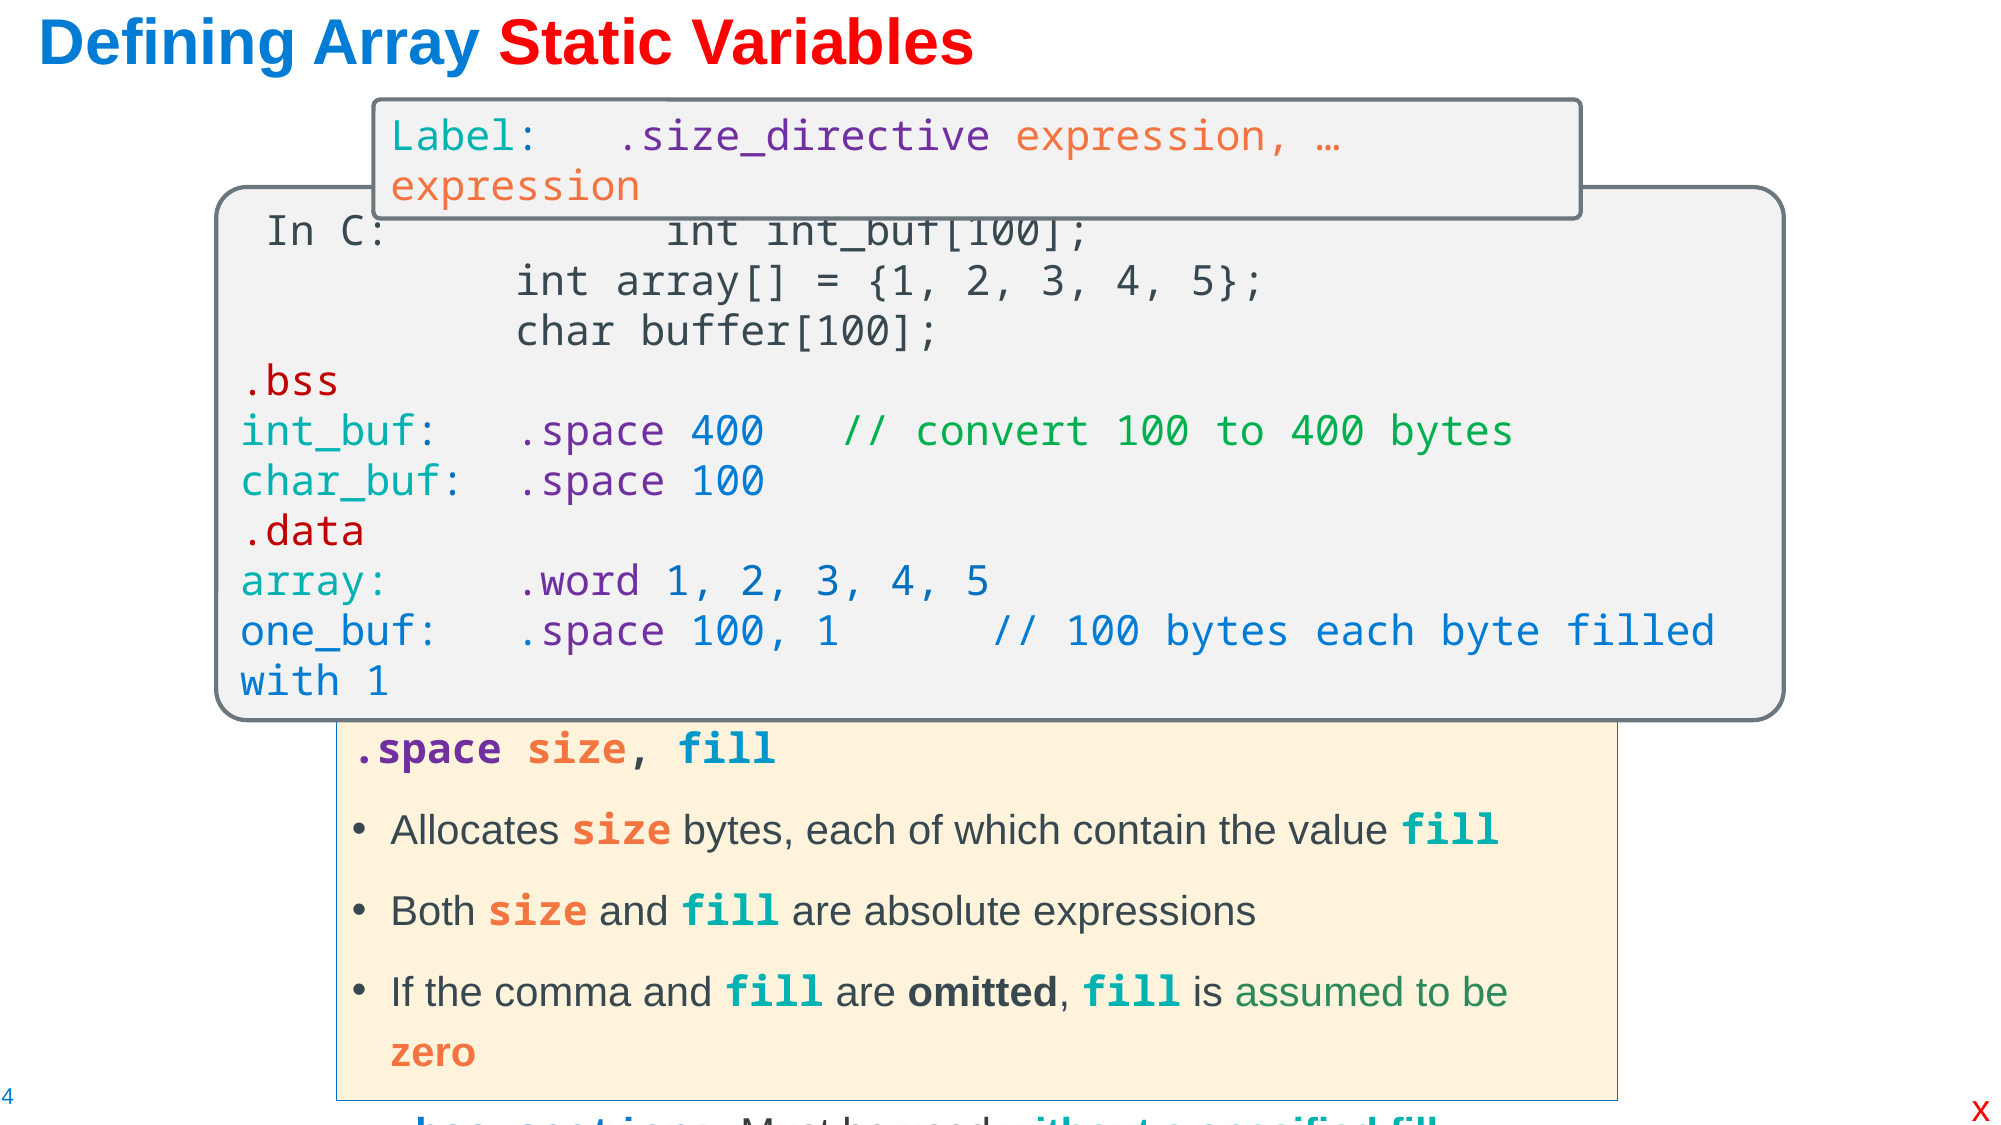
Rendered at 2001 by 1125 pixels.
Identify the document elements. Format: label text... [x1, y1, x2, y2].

text_box Label: .size_directive expression, … expression [373, 99, 1581, 219]
title Defining Array Static Variables [23, 0, 1749, 86]
text_box In C: int int_buf[100]; int array[] = {1, 2, 3, 4, 5}; char buffer[100]; .bss int_buf: .space 400 // convert 100 to 400 bytes char_buf: .space 100 .data array: .word 1, 2, 3, 4, 5 one_buf: .space 100, 1 // 100 bytes each byte filled with 1 [216, 186, 1784, 721]
list .space size, fill Allocates size bytes, each of which contain the value fill Both size and fill are absolute expressions If the comma and fill are omitted, fill is assumed to be zero .bss section: Must be used without a specified fill [336, 721, 1618, 1101]
text_box x [1956, 1076, 2000, 1125]
